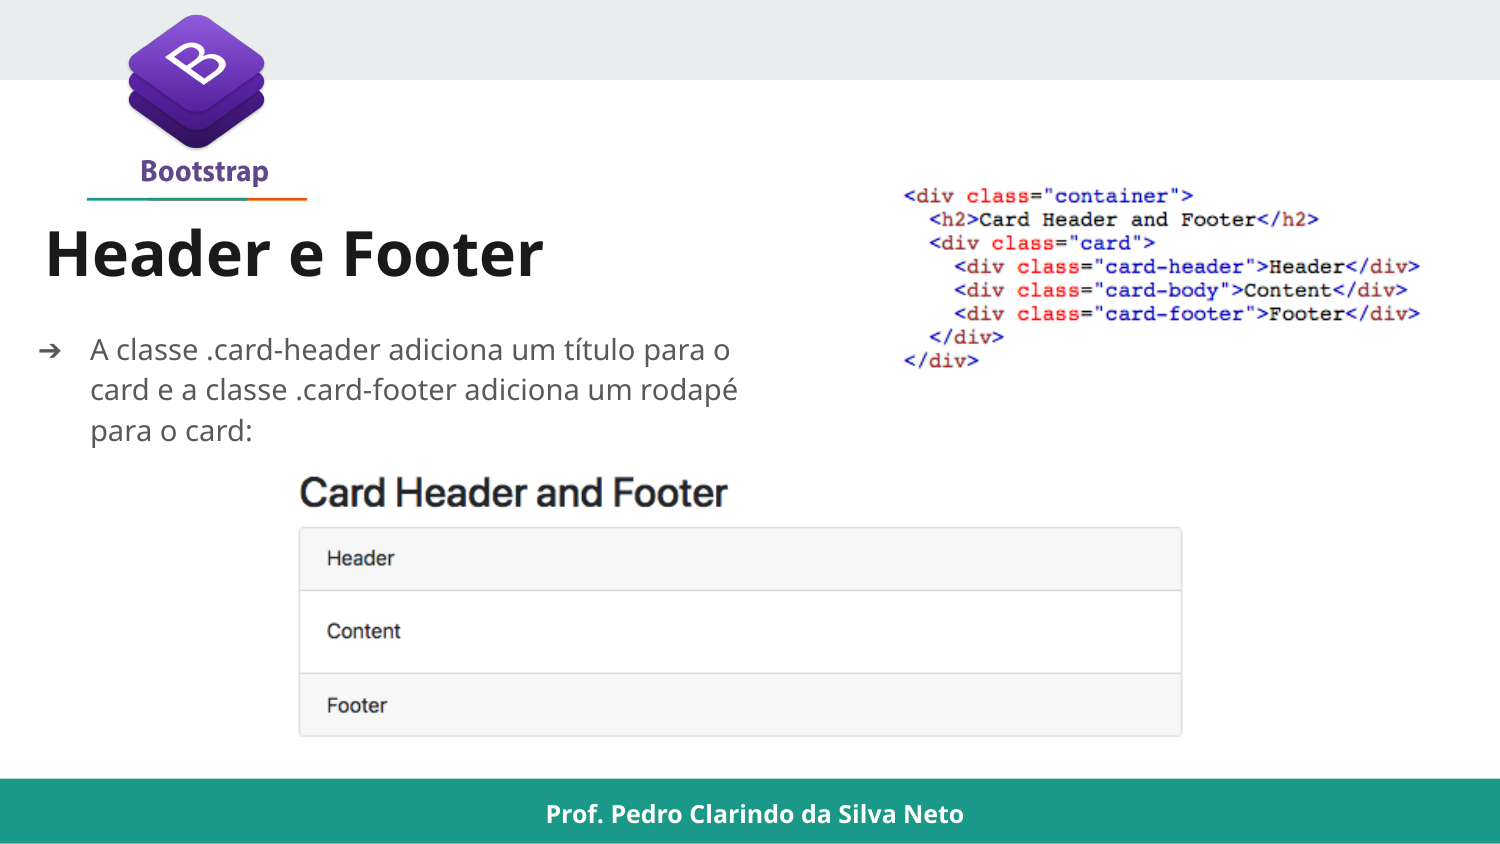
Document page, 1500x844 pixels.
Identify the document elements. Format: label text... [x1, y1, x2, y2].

list A classe .card-header adiciona um título para o card e a classe .card-footer adiciona um rodapé para o card: [0, 311, 780, 681]
picture [896, 176, 1446, 388]
text_box [0, 778, 1500, 844]
picture [286, 467, 1214, 761]
title Header e Footer [29, 199, 891, 304]
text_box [99, 10, 306, 212]
title Prof. Pedro Clarindo da Silva Neto [10, 794, 1500, 844]
